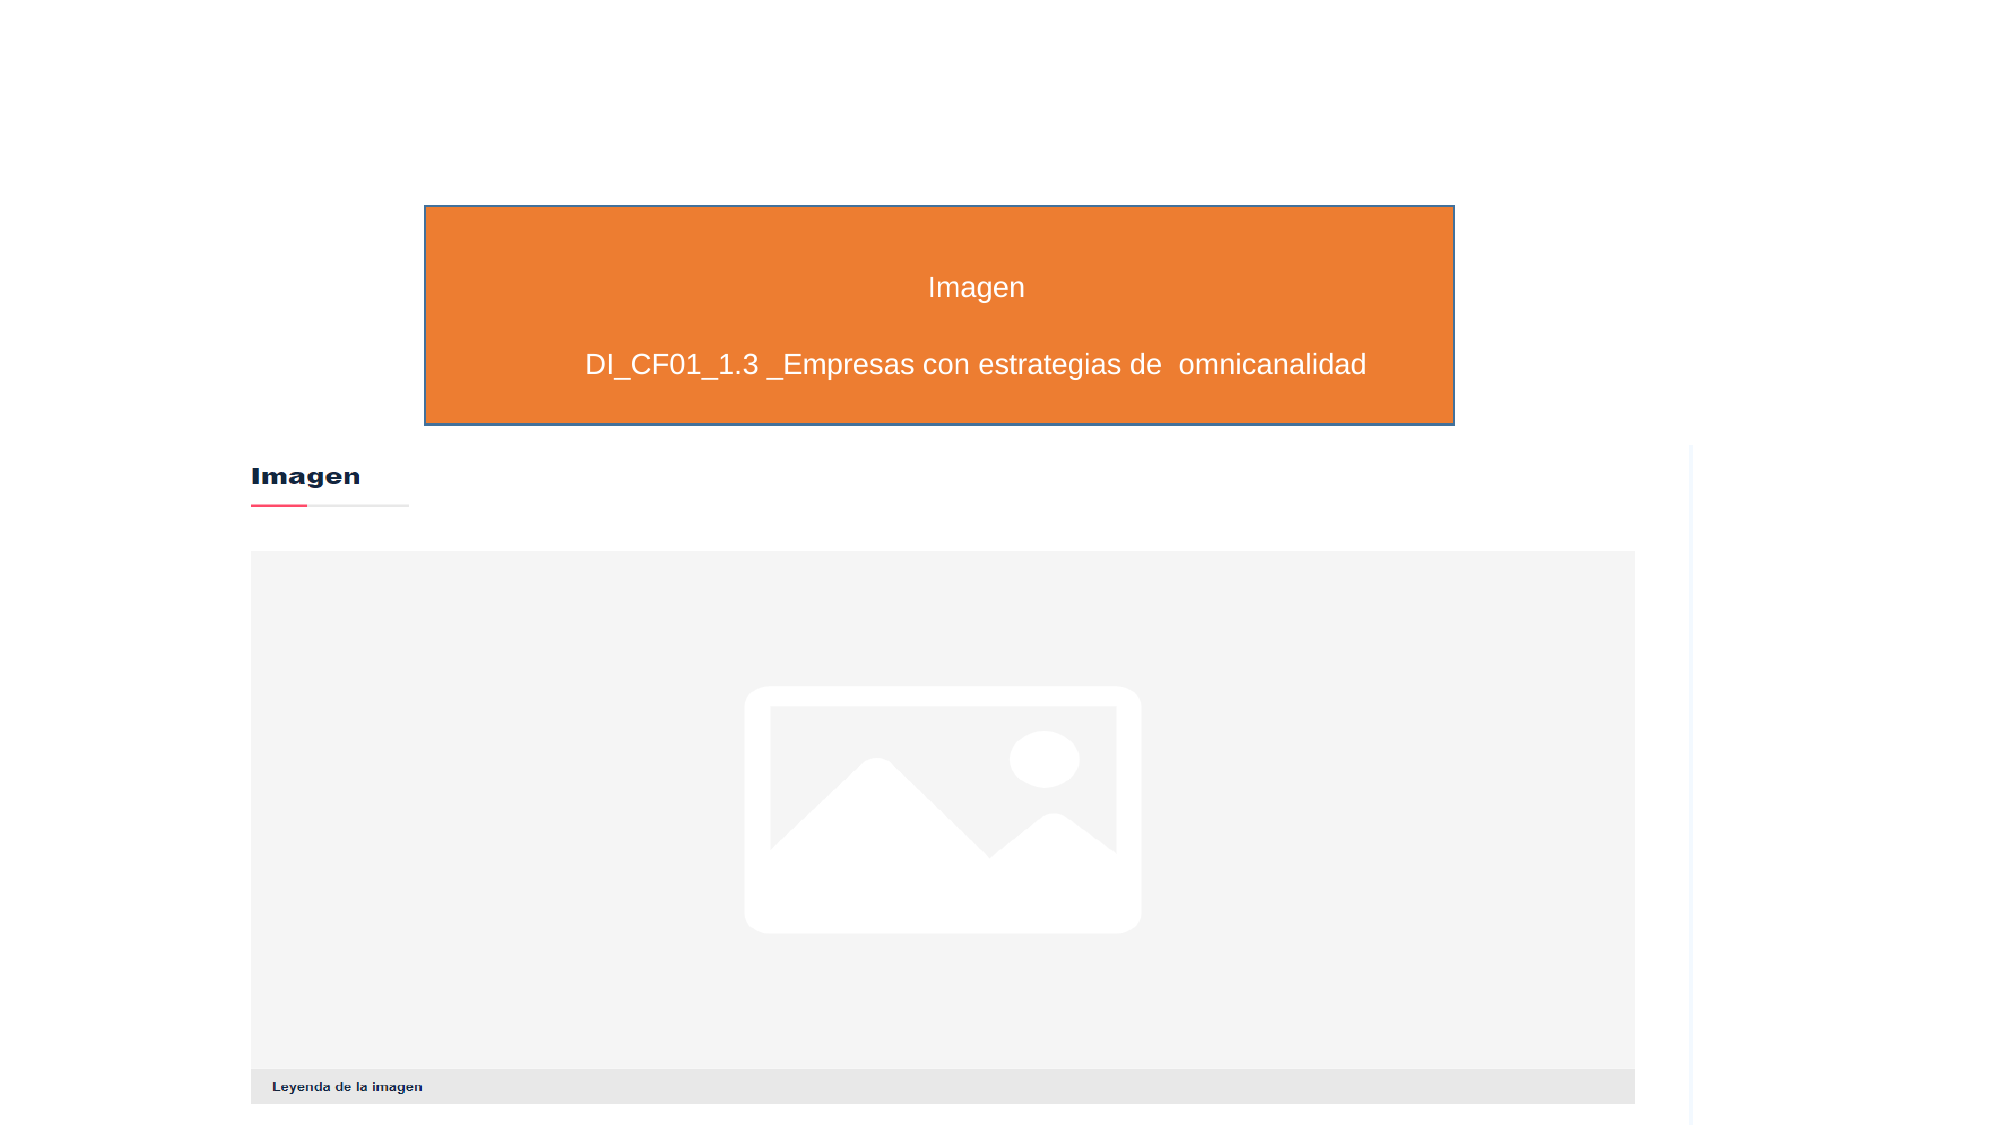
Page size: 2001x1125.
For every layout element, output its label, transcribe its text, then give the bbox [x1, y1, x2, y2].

text_box Imagen DI_CF01_1.3 _Empresas con estrategias de omnicanalidad [424, 206, 1454, 425]
picture [214, 445, 1694, 1125]
